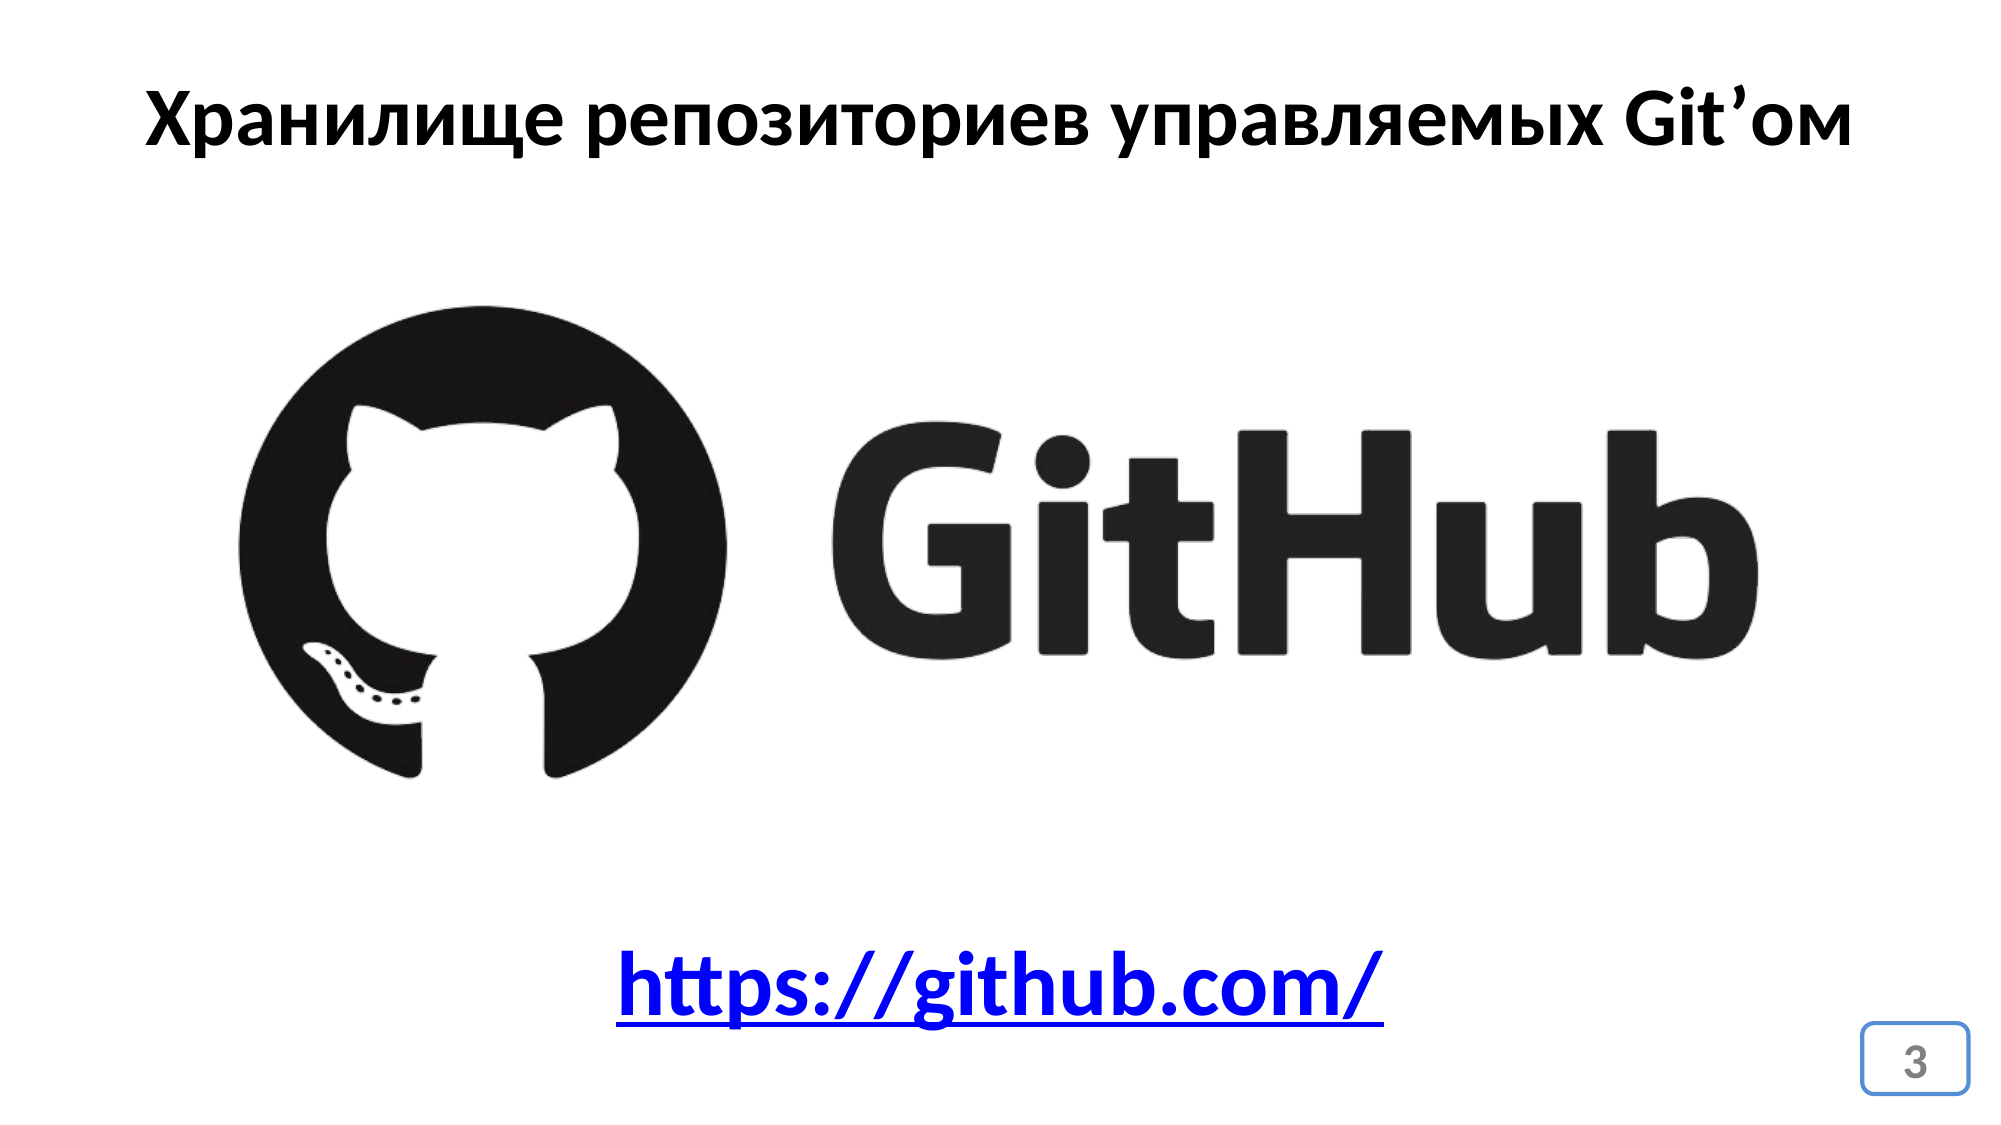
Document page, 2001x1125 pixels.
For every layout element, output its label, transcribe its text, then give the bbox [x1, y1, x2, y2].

picture [166, 219, 1834, 895]
text_box 3 [1860, 1042, 1971, 1097]
text_box Хранилище репозиториев управляемых Git’ом [0, 54, 2000, 170]
text_box https://github.com/ [0, 916, 2000, 1042]
